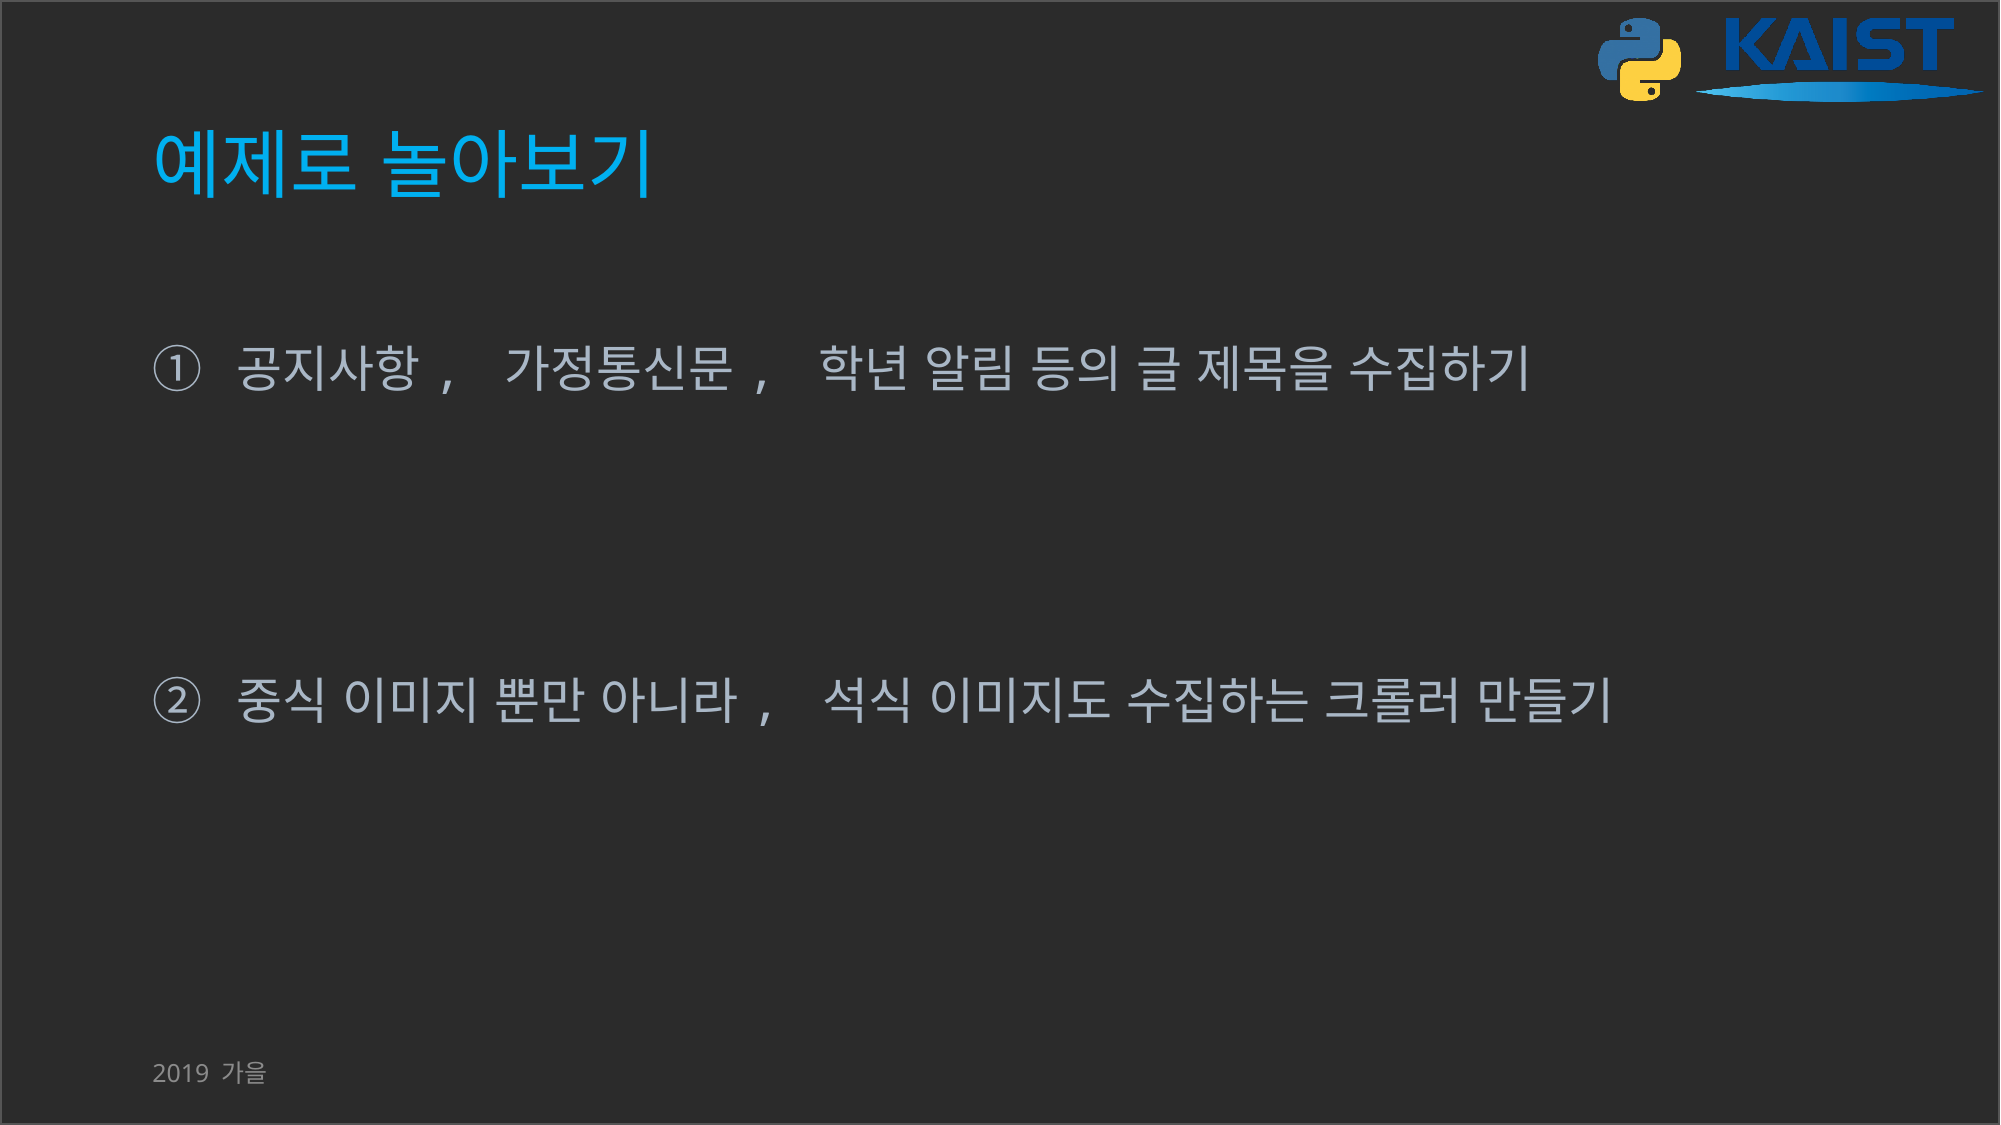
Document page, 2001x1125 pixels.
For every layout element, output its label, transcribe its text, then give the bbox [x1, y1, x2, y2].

title 예제로 놀아보기 [137, 59, 1863, 278]
slide_number 2019 가을 [137, 1042, 588, 1103]
text_box [0, 0, 2000, 1125]
picture [1597, 18, 1681, 101]
text_box 공지사항, 가정통신문, 학년 알림 등의 글 제목을 수집하기 중식 이미지 뿐만 아니라, 석식 이미지도 수집하는 크롤러 만들기 [137, 299, 1863, 1014]
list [1694, 18, 1985, 102]
